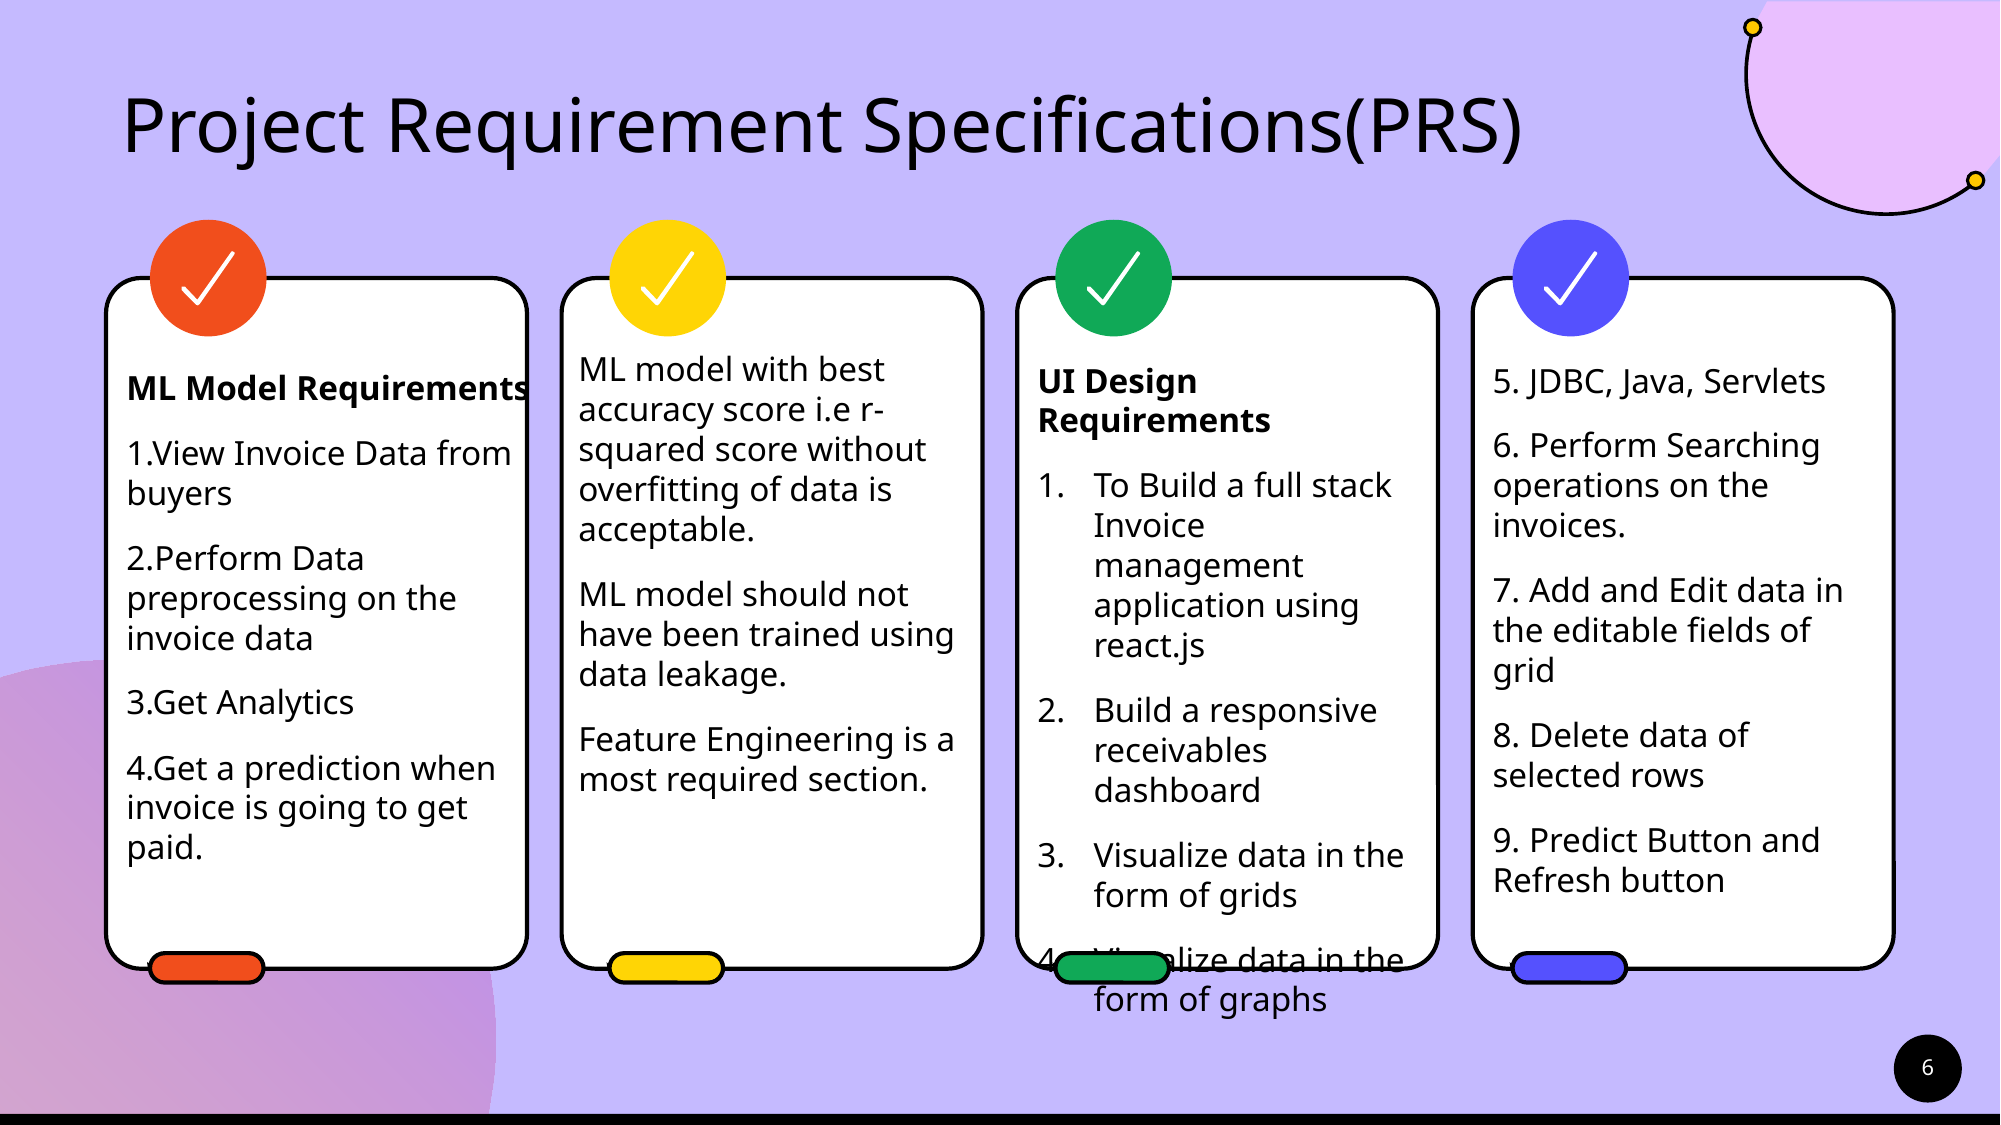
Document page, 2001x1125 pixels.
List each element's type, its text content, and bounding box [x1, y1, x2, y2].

text_box [105, 276, 529, 970]
title Project Requirement Specifications(PRS) [106, 59, 1744, 197]
text_box [560, 276, 984, 970]
text_box [1087, 251, 1141, 306]
text_box [641, 251, 695, 306]
text_box [1511, 218, 1631, 338]
text_box [0, 658, 496, 1115]
text_box UI Design Requirements To Build a full stack Invoice management application using react.js Build a responsive receivables dashboard Visualize data in the form of grids Visualize data in the form of graphs [1037, 359, 1425, 906]
text_box [1054, 218, 1174, 338]
text_box [608, 218, 728, 338]
text_box [148, 218, 268, 338]
text_box [1471, 276, 1895, 970]
text_box [148, 952, 265, 984]
text_box [1511, 952, 1628, 984]
text_box [1544, 251, 1598, 306]
text_box 5. JDBC, Java, Servlets 6. Perform Searching operations on the invoices. 7. Add and Edit data in the editable fields of grid 8. Delete data of selected rows 9. Predict Button and Refresh button [1492, 359, 1874, 923]
text_box ML model with best accuracy score i.e r-squared score without overfitting of data is acceptable. ML model should not have been trained using data leakage. Feature Engineering is a most required section. [578, 348, 968, 906]
slide_number 6 [1893, 1038, 1962, 1099]
text_box [181, 251, 235, 306]
text_box ML Model Requirements 1.View Invoice Data from buyers 2.Perform Data preprocessing on the invoice data 3.Get Analytics 4.Get a prediction when invoice is going to get paid. [126, 367, 535, 906]
text_box [1016, 276, 1440, 970]
text_box [608, 952, 725, 984]
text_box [1744, 0, 2000, 215]
text_box [1053, 952, 1171, 984]
